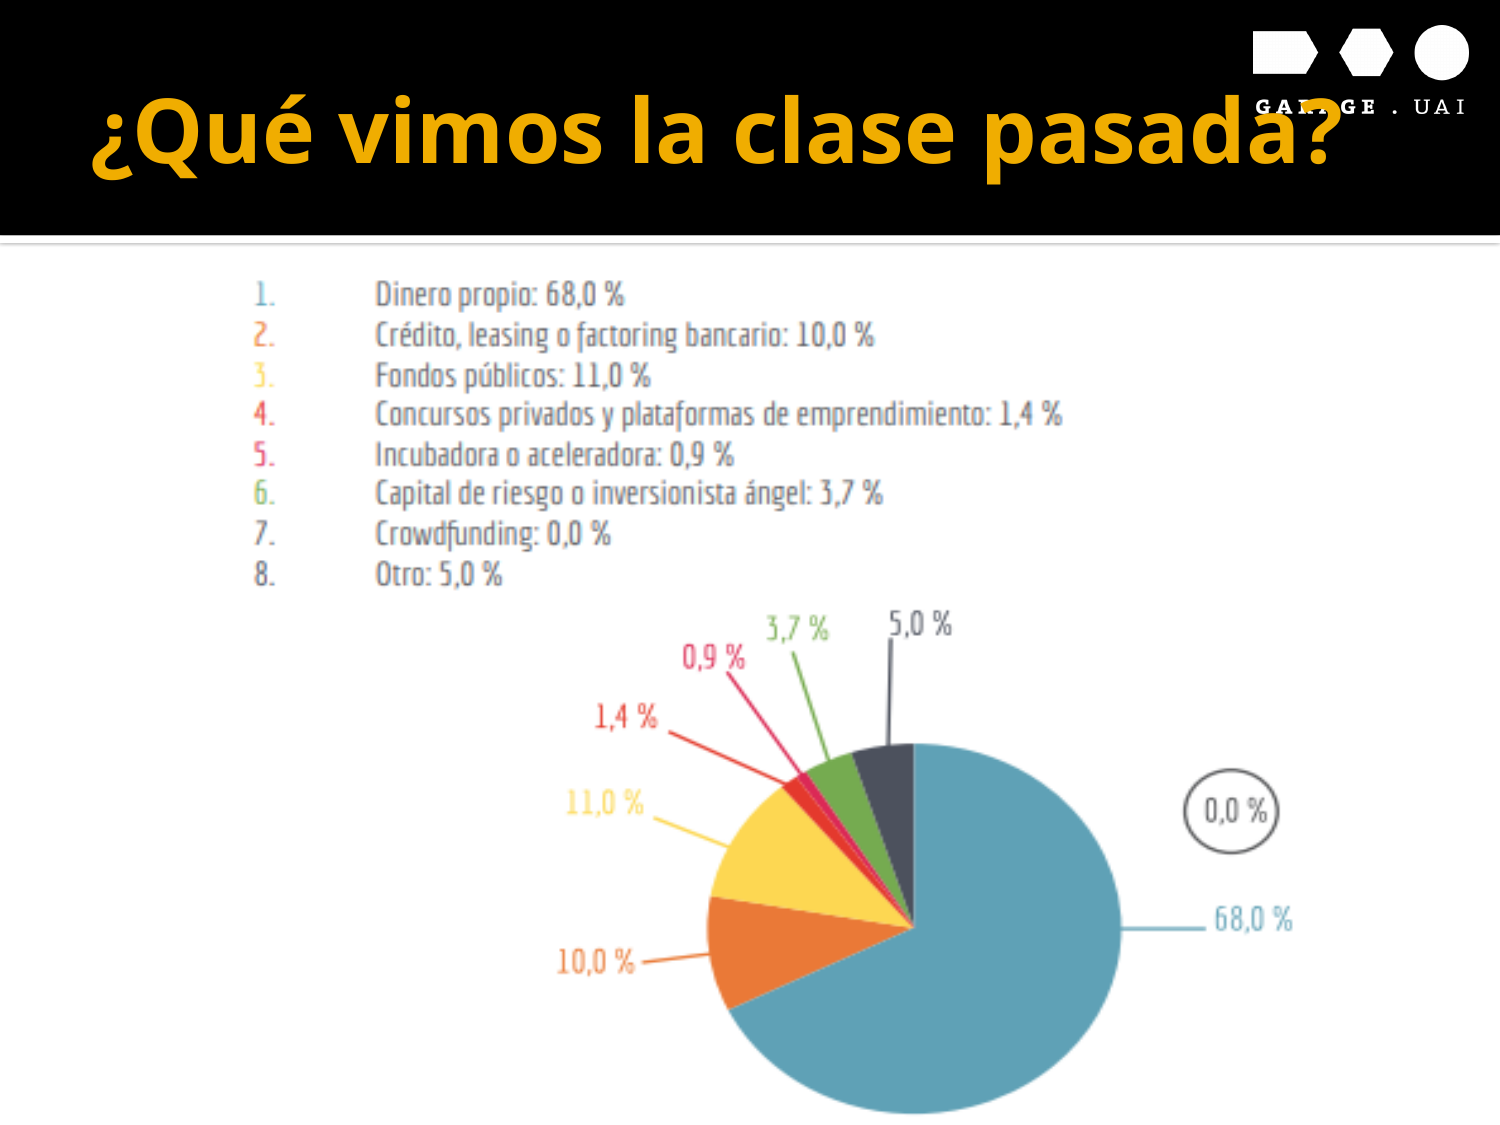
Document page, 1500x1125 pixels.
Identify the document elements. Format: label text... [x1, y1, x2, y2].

title ¿Qué vimos la clase pasada? [75, 25, 1425, 231]
picture [0, 249, 1500, 1125]
picture [1425, 25, 1469, 114]
